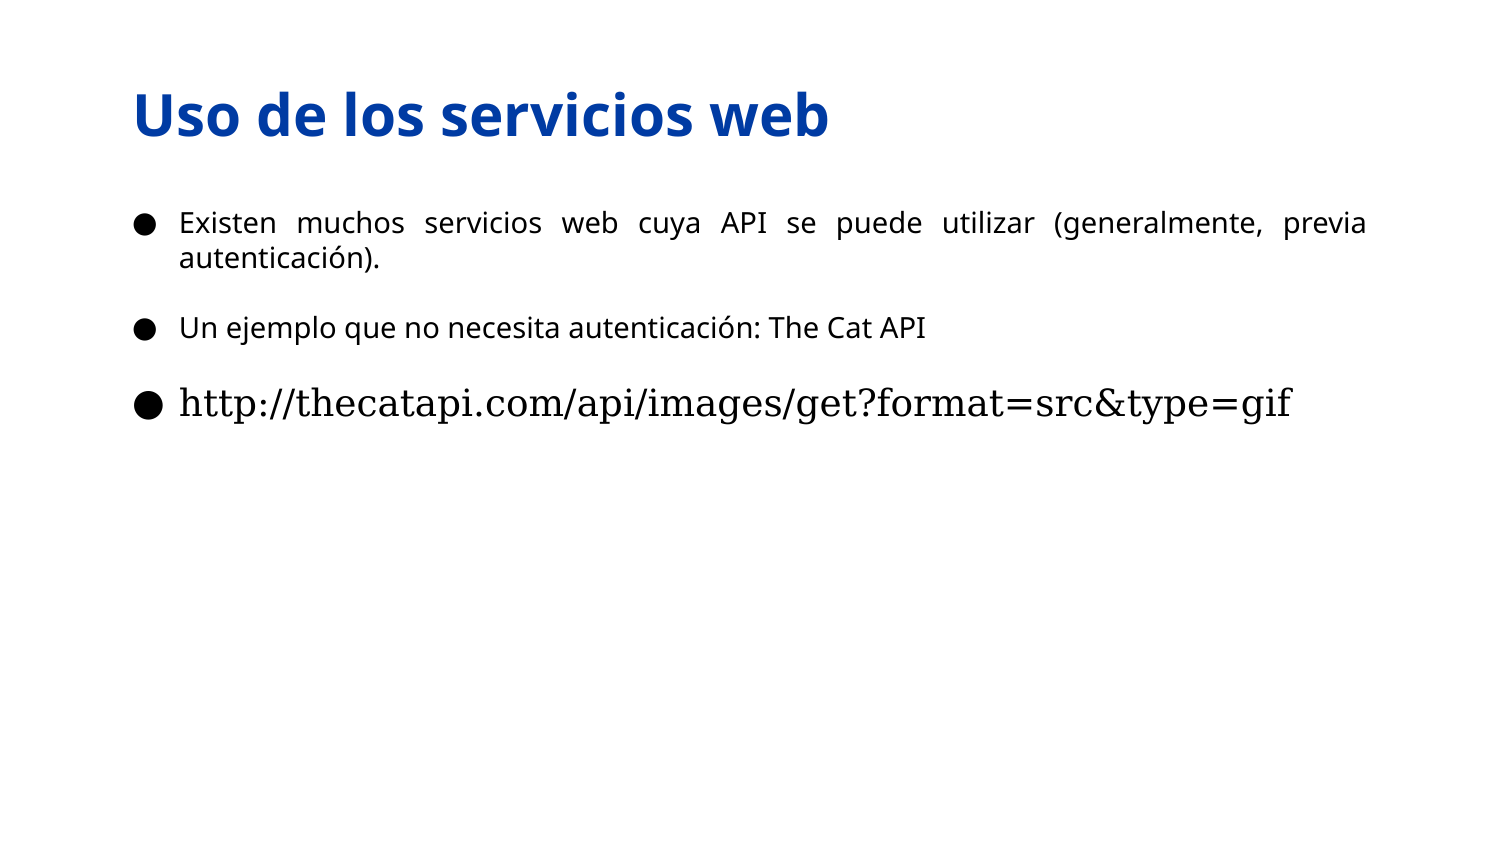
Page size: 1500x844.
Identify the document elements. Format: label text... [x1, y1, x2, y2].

title Uso de los servicios web [116, 63, 1383, 157]
list Existen muchos servicios web cuya API se puede utilizar (generalmente, previa autenticación). Un ejemplo que no necesita autenticación: The Cat API http://thecatapi.com/api/images/get?format=src&type=gif [116, 189, 1383, 750]
